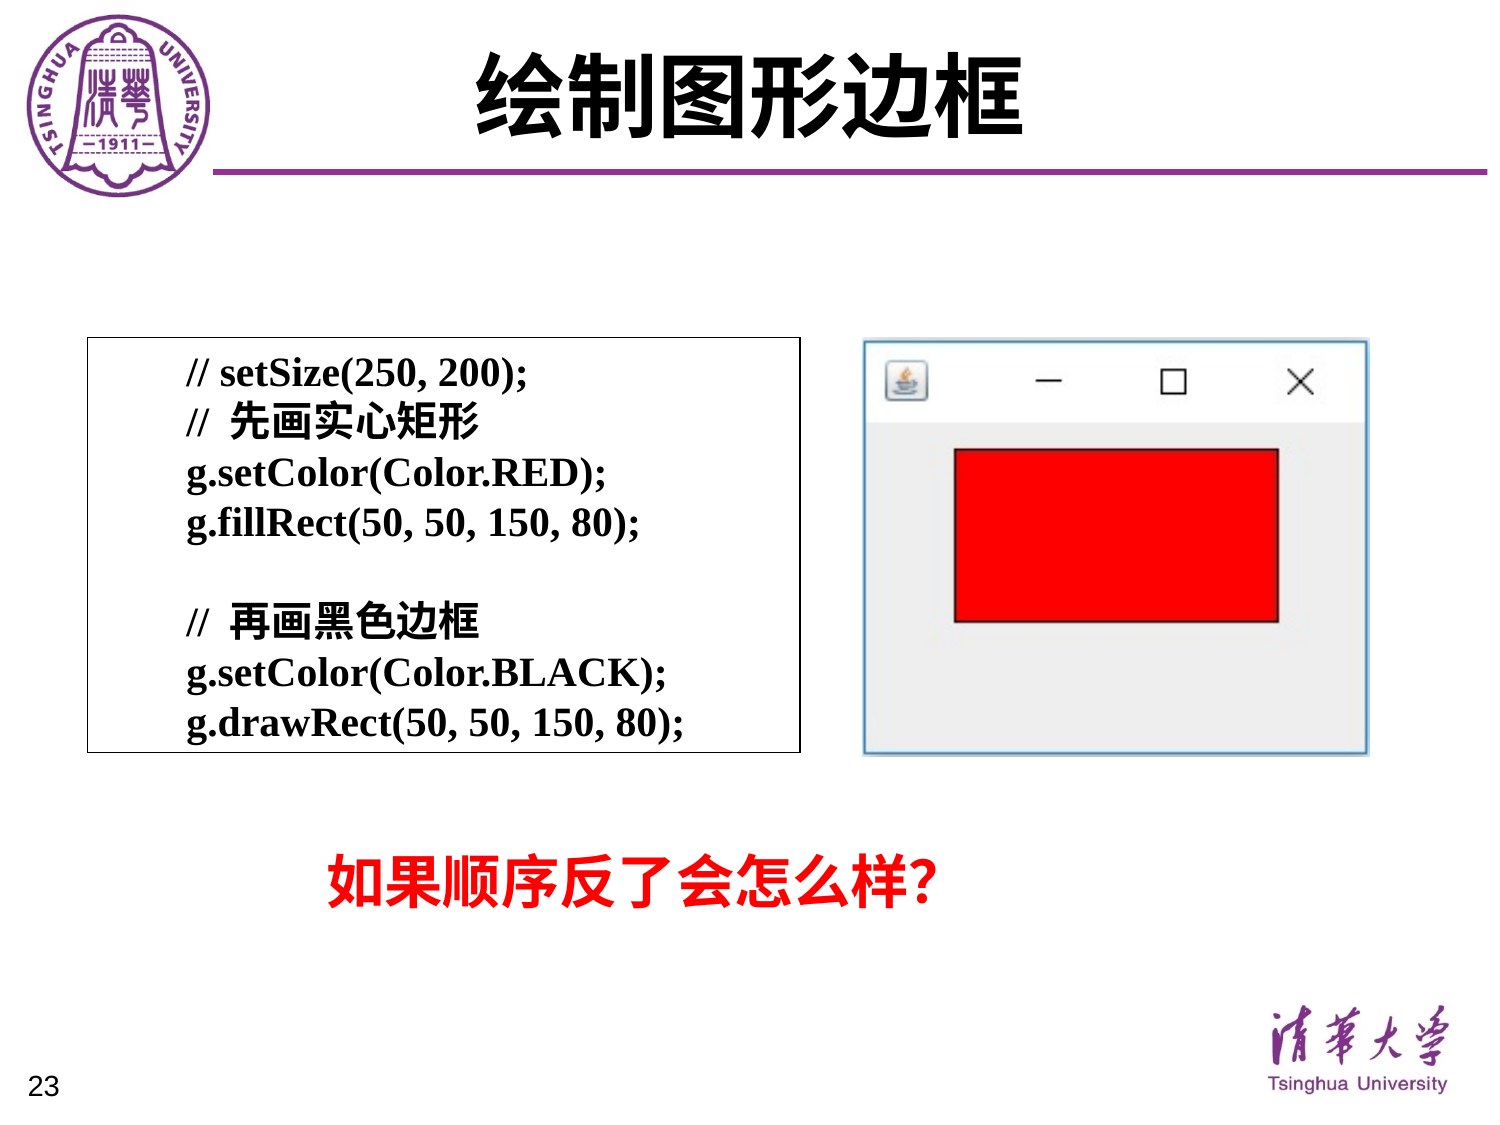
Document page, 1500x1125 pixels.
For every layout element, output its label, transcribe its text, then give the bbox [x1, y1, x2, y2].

text_box 如果顺序反了会怎么样？ [311, 837, 983, 923]
picture [24, 151, 213, 200]
footer 23 [12, 1059, 176, 1125]
picture [24, 12, 213, 37]
title 绘制图形边框 [24, 37, 1476, 151]
picture [1262, 999, 1454, 1101]
picture [862, 337, 1370, 757]
text_box // setSize(250, 200); // 先画实心矩形 g.setColor(Color.RED); g.fillRect(50, 50, 150, 80); // 再画黑色边框 g.setColor(Color.BLACK); g.drawRect(50, 50, 150, 80); [87, 337, 800, 753]
